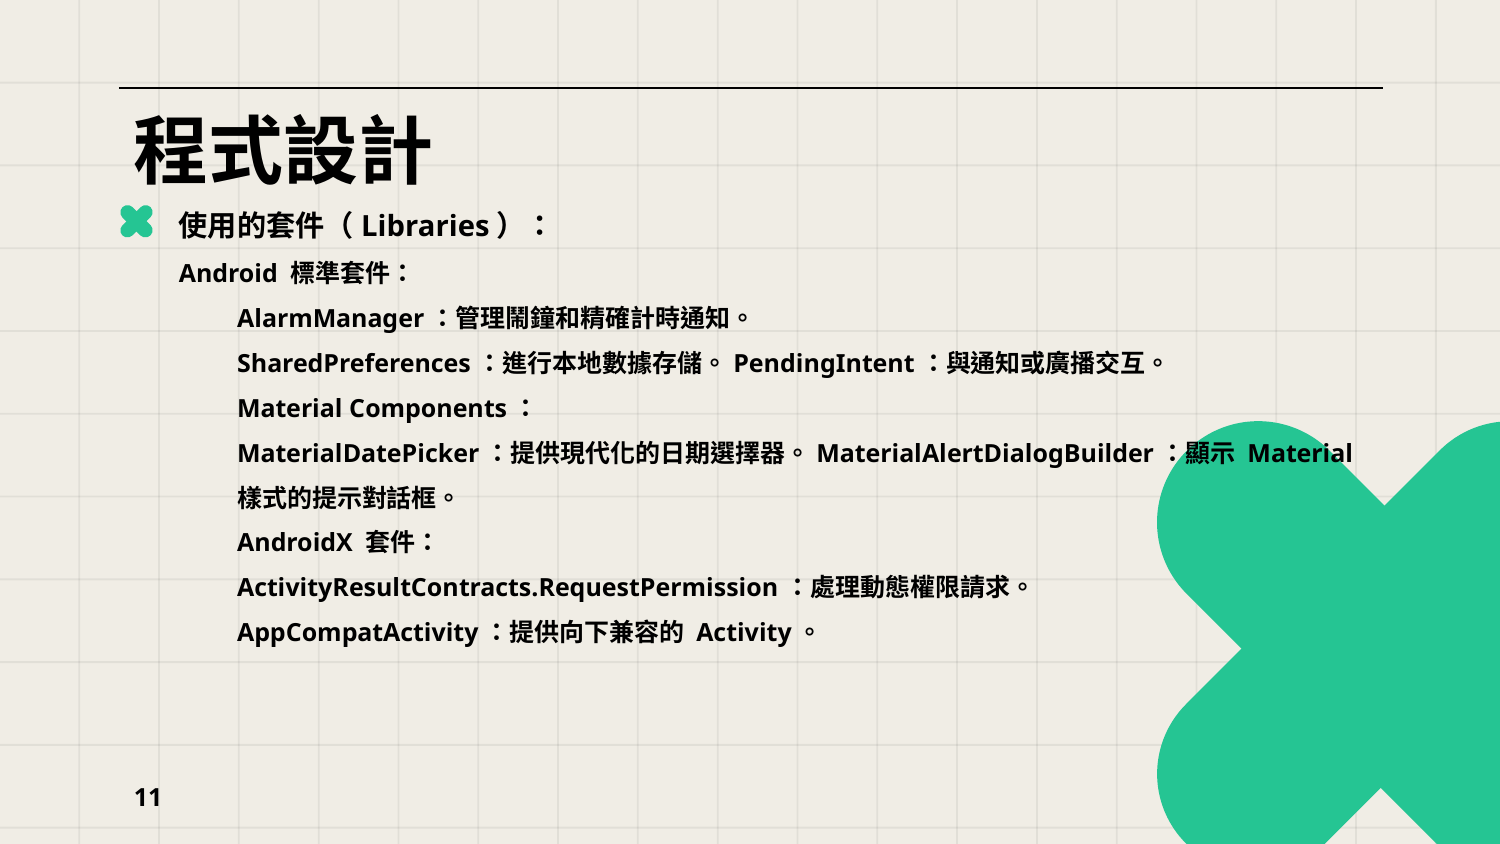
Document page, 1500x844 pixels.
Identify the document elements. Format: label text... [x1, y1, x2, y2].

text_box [1114, 378, 1500, 844]
text_box 使用的套件（Libraries）： Android 標準套件： AlarmManager：管理鬧鐘和精確計時通知。 SharedPreferences：進行本地數據存儲。PendingIntent：與通知或廣播交互。 Material Components： MaterialDatePicker：提供現代化的日期選擇器。MaterialAlertDialogBuilder：顯示 Material 樣式的提示對話框。 AndroidX 套件： ActivityResultContracts.RequestPermission：處理動態權限請求。 AppCompatActivity：提供向下兼容的 Activity。 [163, 182, 1382, 654]
slide_number 11 [119, 766, 209, 831]
title 程式設計 [118, 88, 1382, 183]
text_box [116, 201, 156, 241]
